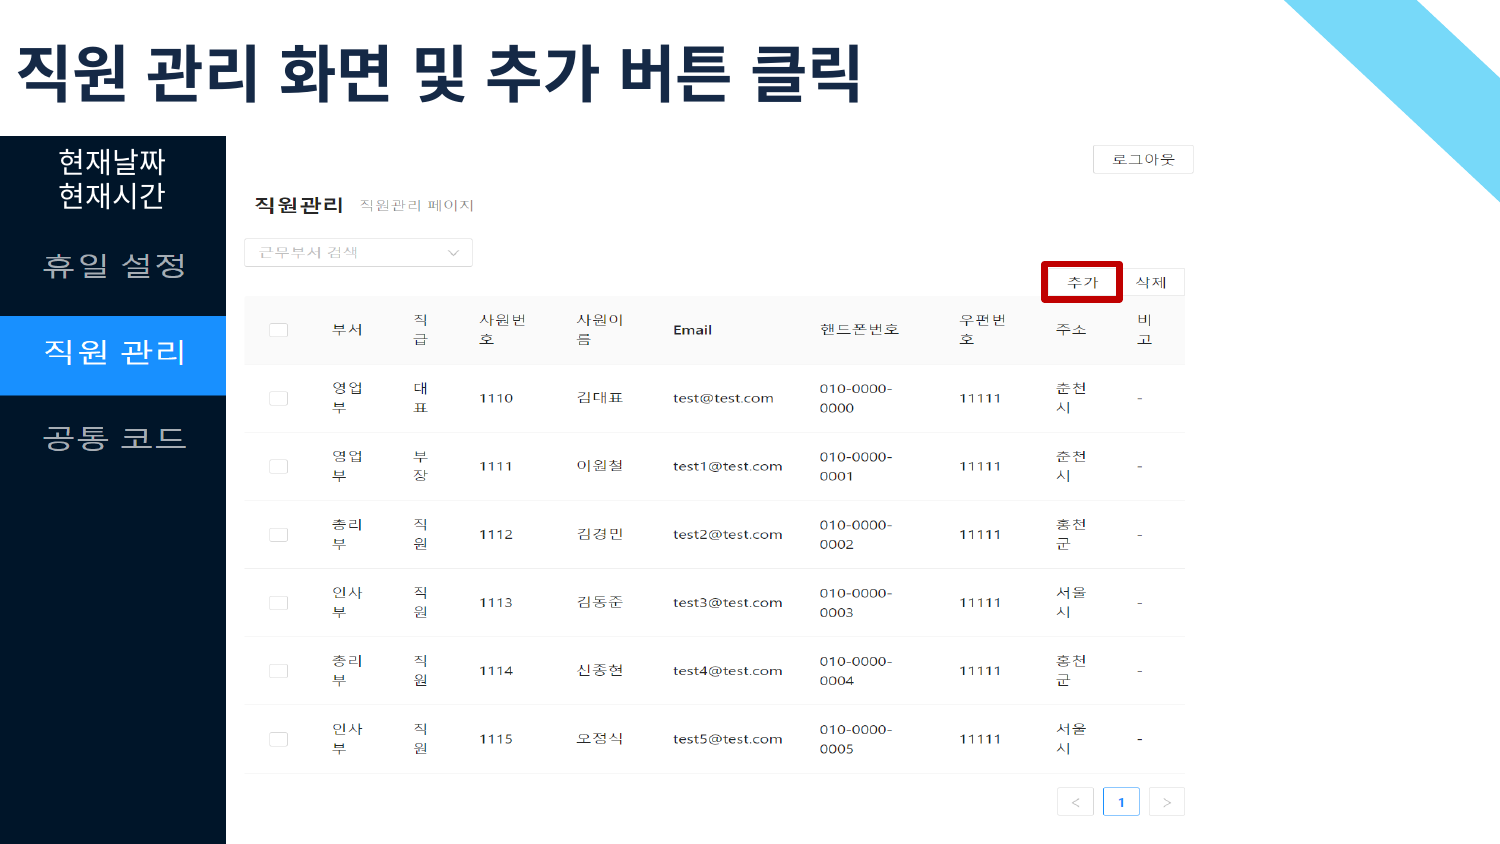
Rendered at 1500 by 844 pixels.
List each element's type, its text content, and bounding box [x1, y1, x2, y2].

picture [0, 136, 1203, 844]
title 직원 관리 화면 및 추가 버튼 클릭 [0, 20, 1020, 120]
